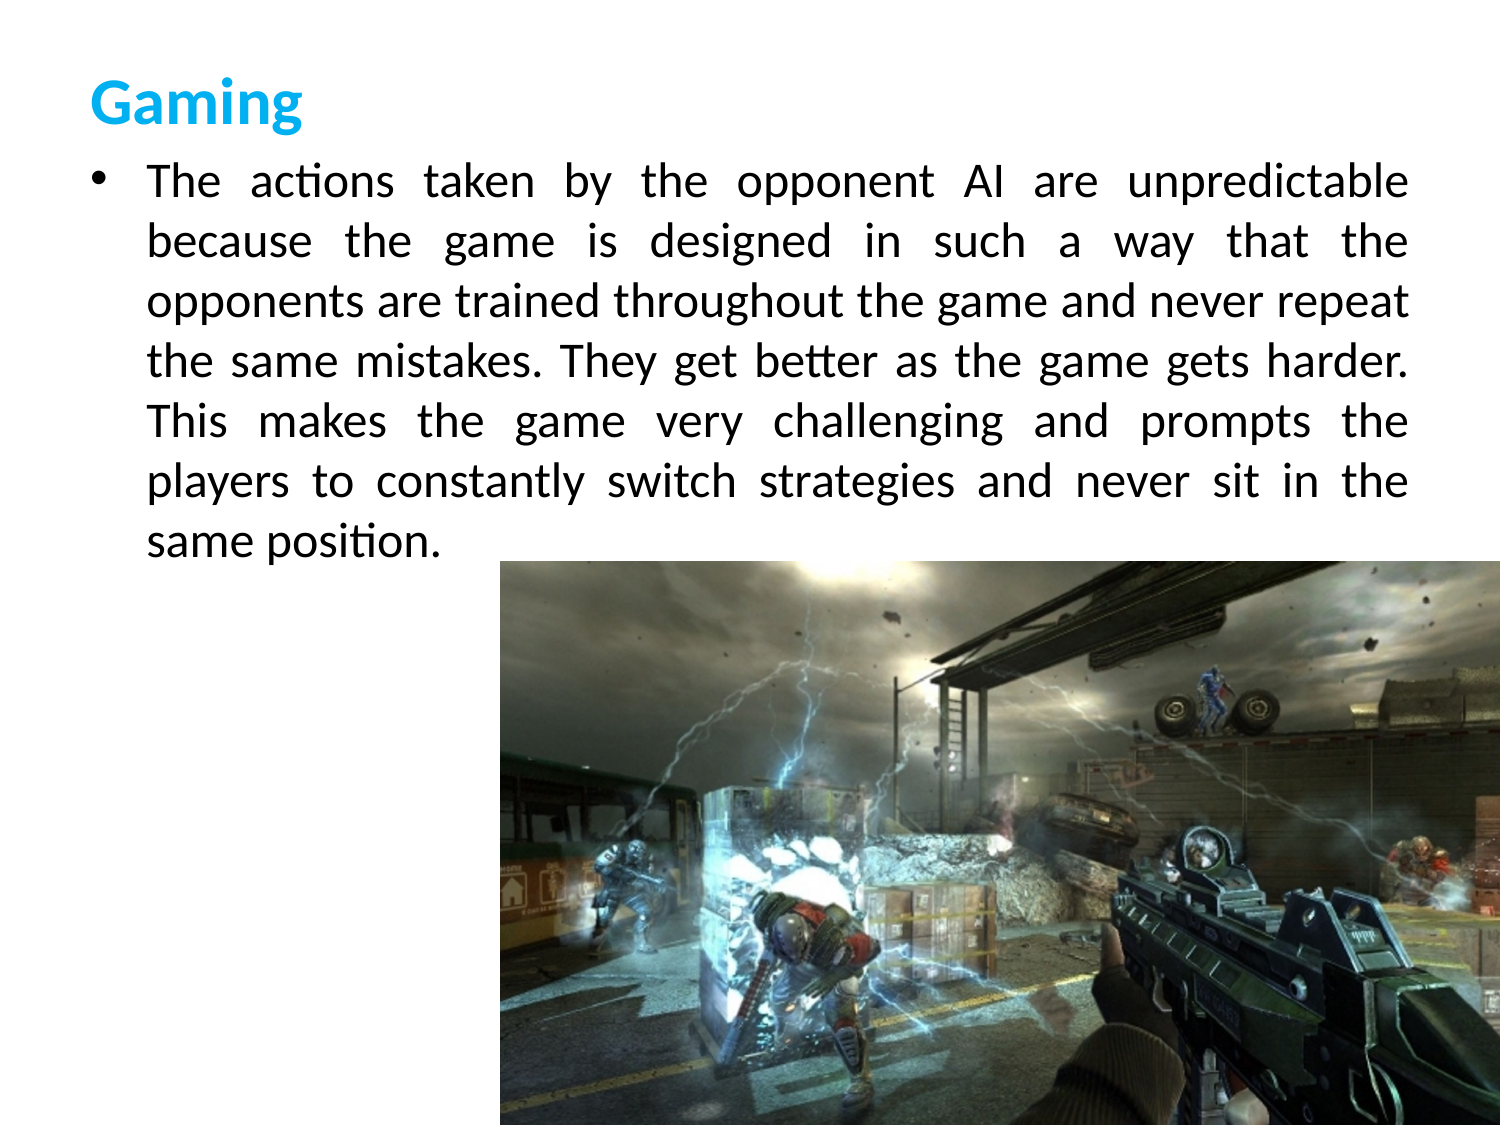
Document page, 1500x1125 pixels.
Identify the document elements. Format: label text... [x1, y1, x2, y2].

picture [499, 561, 1500, 1125]
list Gaming The actions taken by the opponent AI are unpredictable because the game is designed in such a way that the opponents are trained throughout the game and never repeat the same mistakes. They get better as the game gets harder. This makes the game very challenging and prompts the players to constantly switch strategies and never sit in the same position. [75, 50, 1425, 1005]
